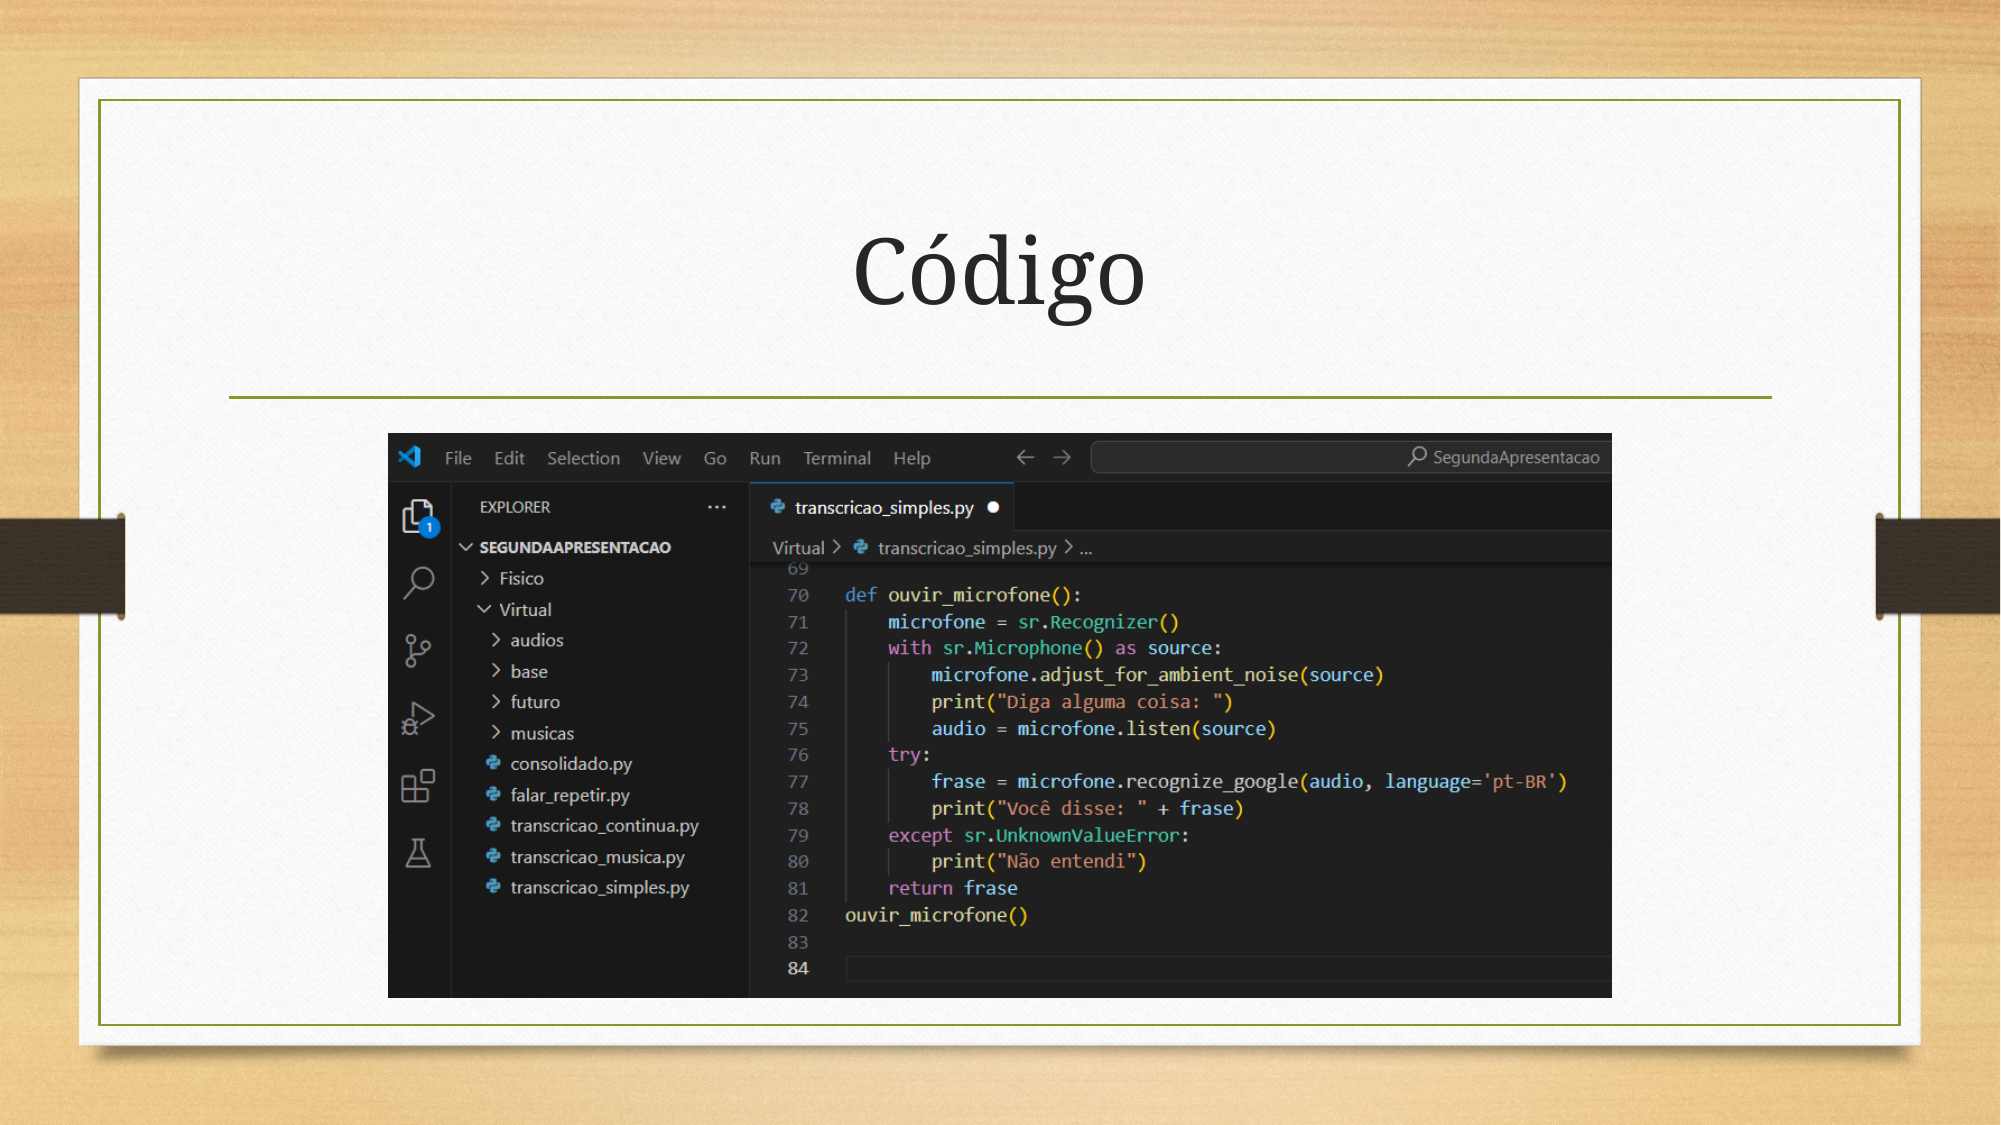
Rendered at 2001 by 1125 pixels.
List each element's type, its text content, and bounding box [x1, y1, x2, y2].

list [387, 433, 1612, 998]
title Código [212, 161, 1788, 375]
picture [0, 0, 2001, 1125]
